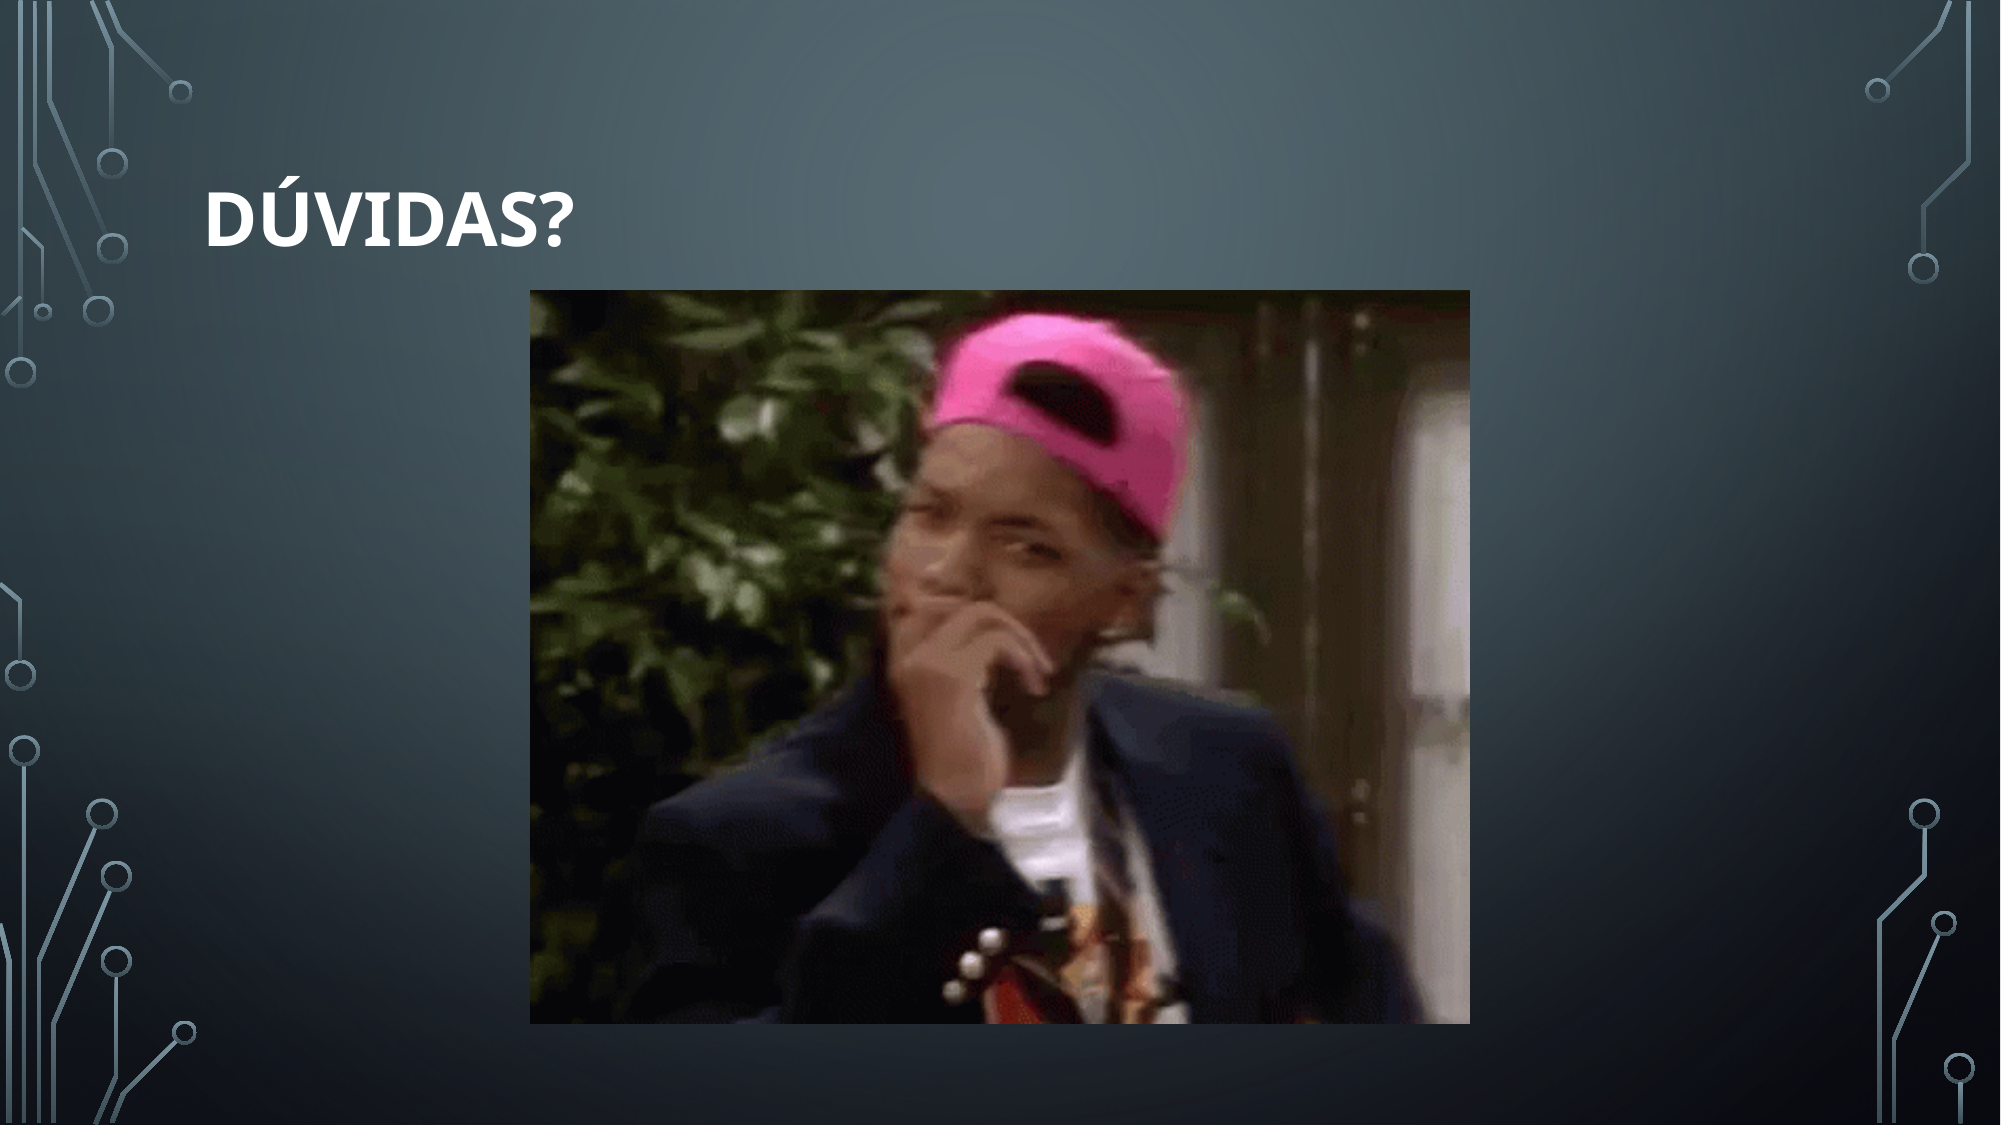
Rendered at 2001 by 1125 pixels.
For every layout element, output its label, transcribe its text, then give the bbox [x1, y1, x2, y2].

picture [530, 290, 1470, 1024]
title Dúvidas? [187, 101, 1813, 344]
